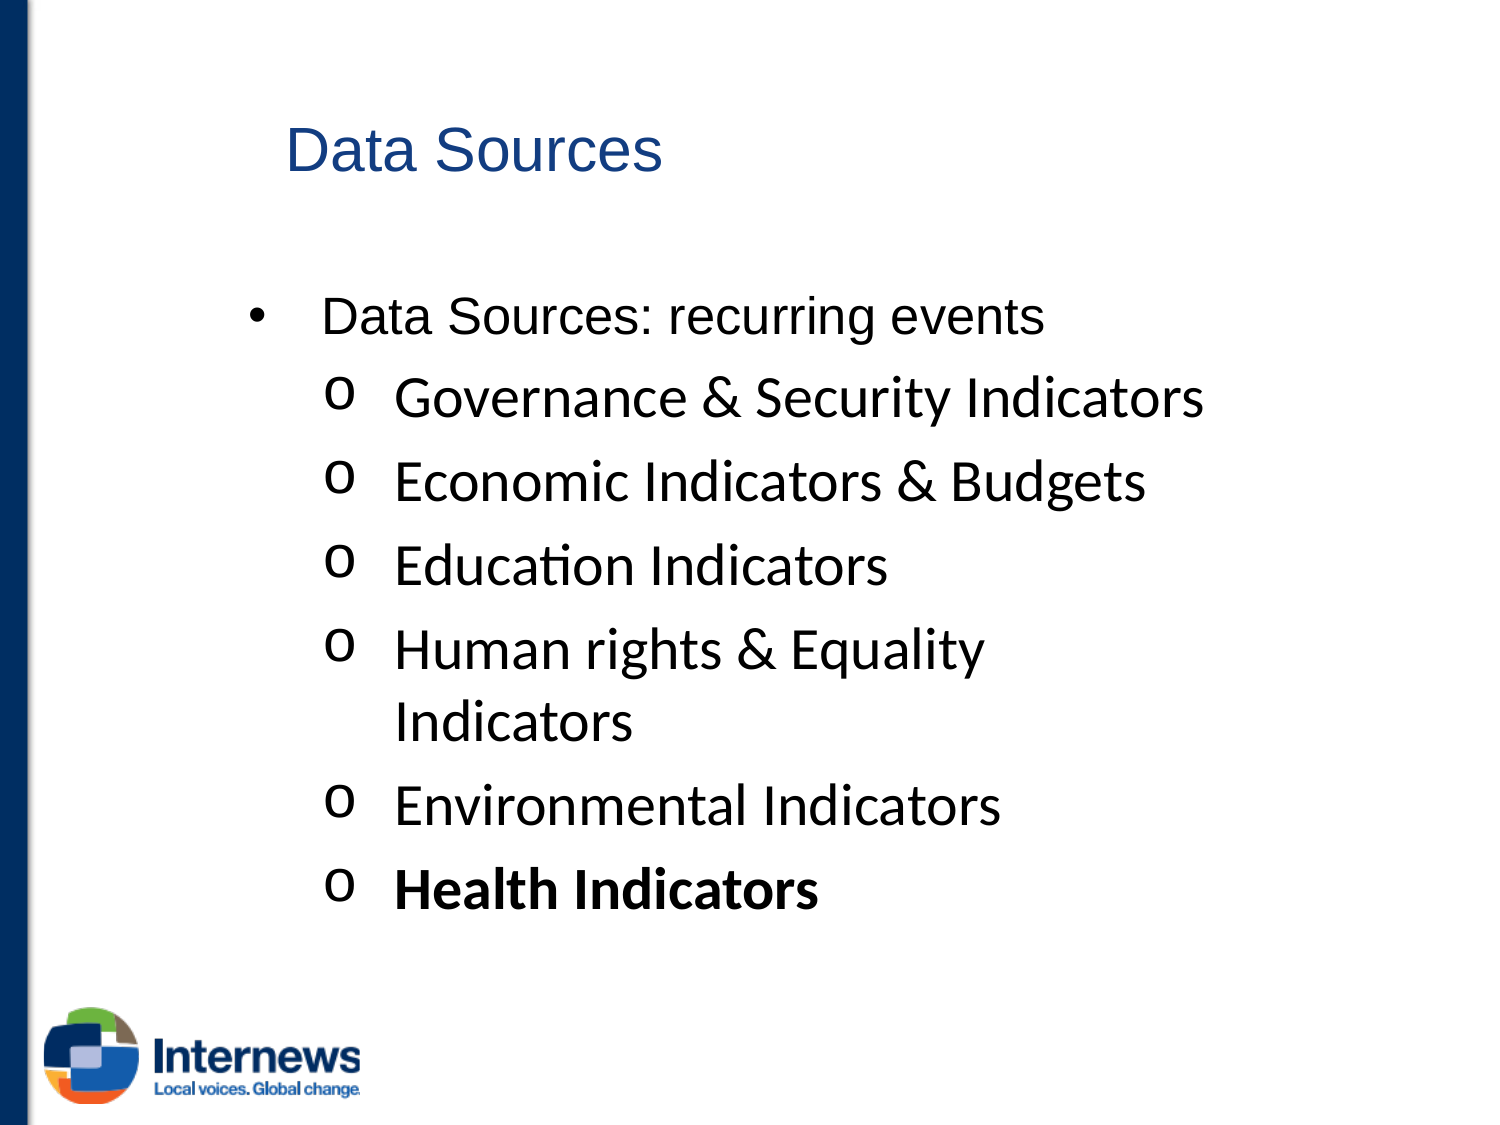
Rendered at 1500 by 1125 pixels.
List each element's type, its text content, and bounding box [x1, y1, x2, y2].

list Data Sources: recurring events Governance & Security Indicators Economic Indicators & Budgets Education Indicators Human rights & Equality Indicators Environmental Indicators Health Indicators [233, 274, 1233, 998]
picture [0, 0, 44, 1125]
title Data Sources [270, 52, 1397, 240]
